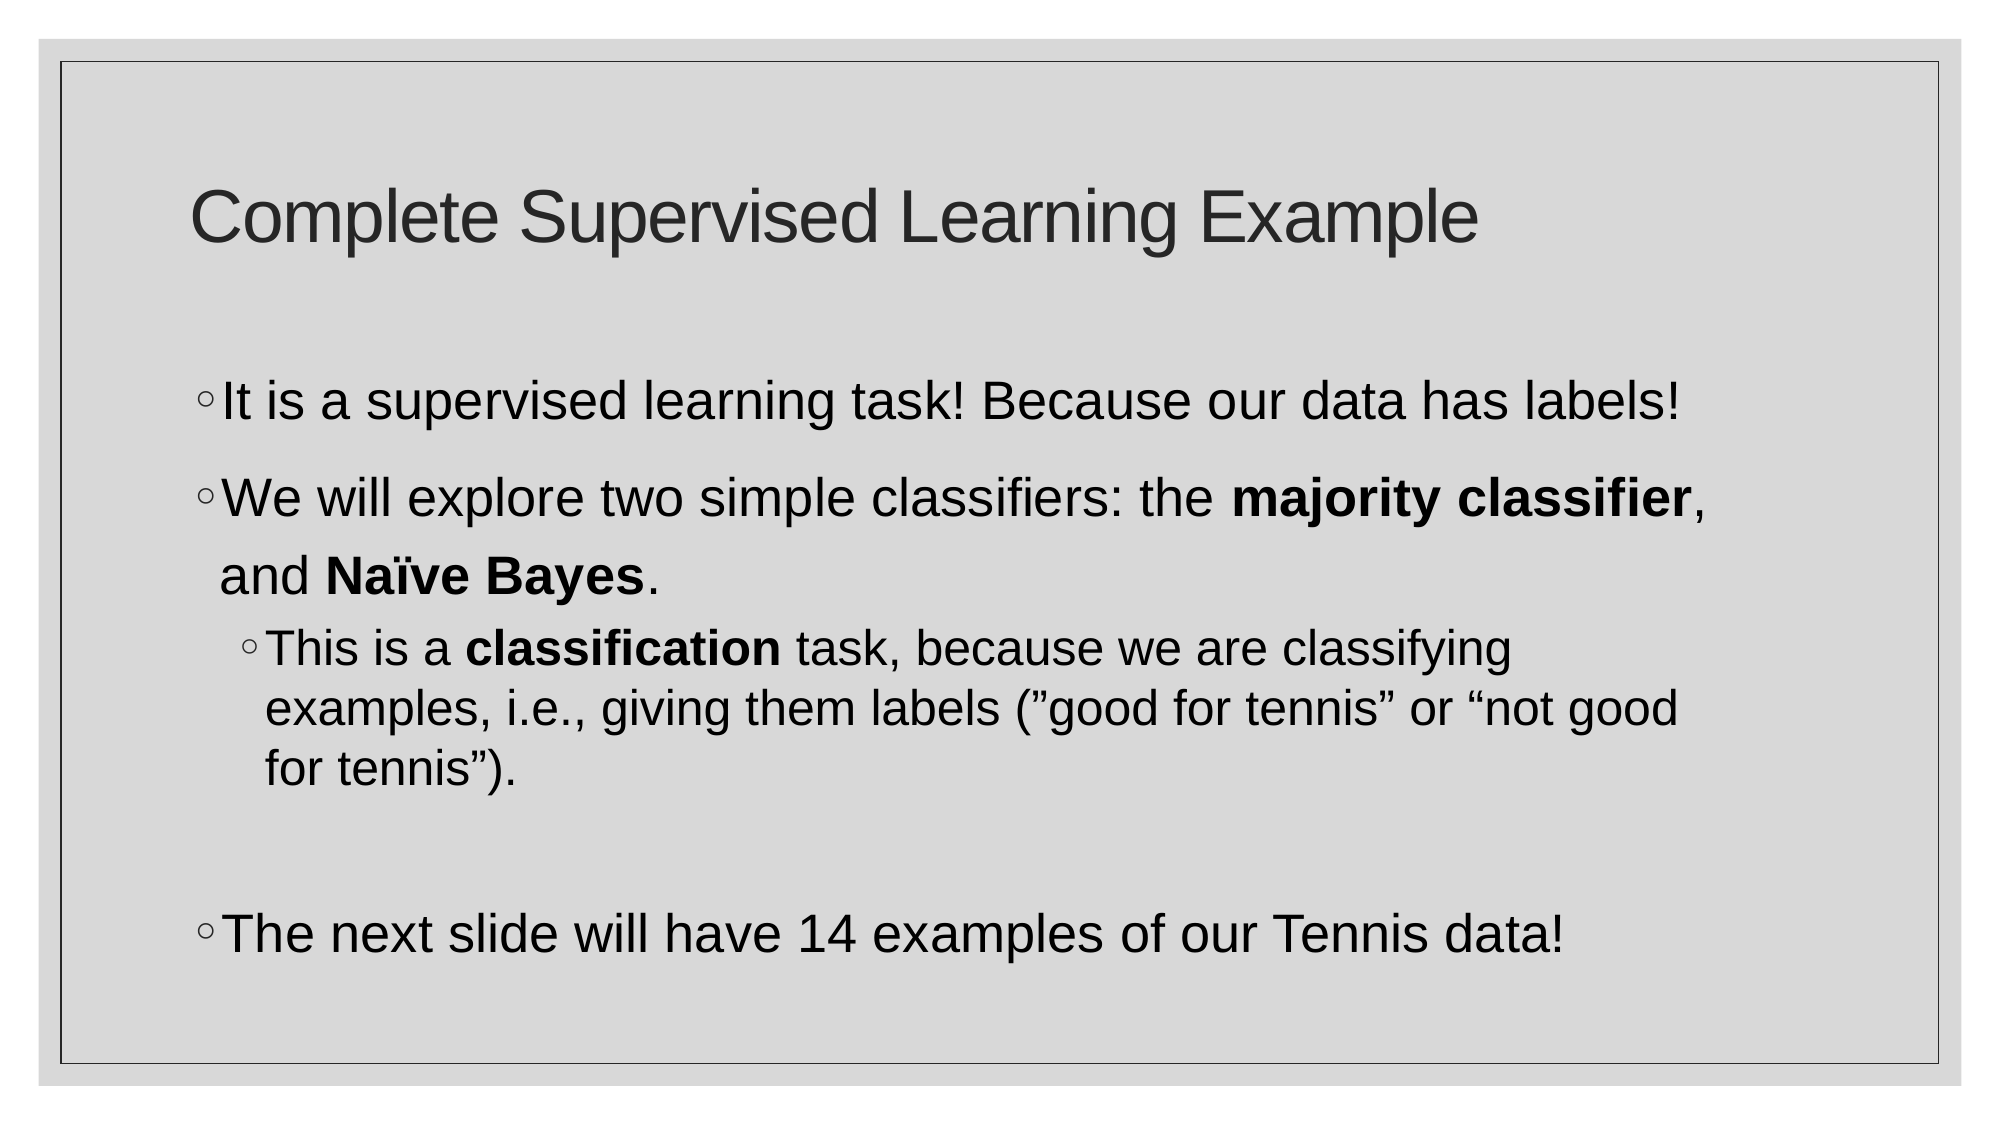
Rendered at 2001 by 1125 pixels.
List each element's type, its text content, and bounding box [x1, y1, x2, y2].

title Complete Supervised Learning Example [174, 105, 1825, 331]
list It is a supervised learning task! Because our data has labels! We will explore two simple classifiers: the majority classifier, and Naïve Bayes. This is a classification task, because we are classifying examples, i.e., giving them labels (”good for tennis” or “not good for tennis”). The next slide will have 14 examples of our Tennis data! [174, 345, 1732, 977]
